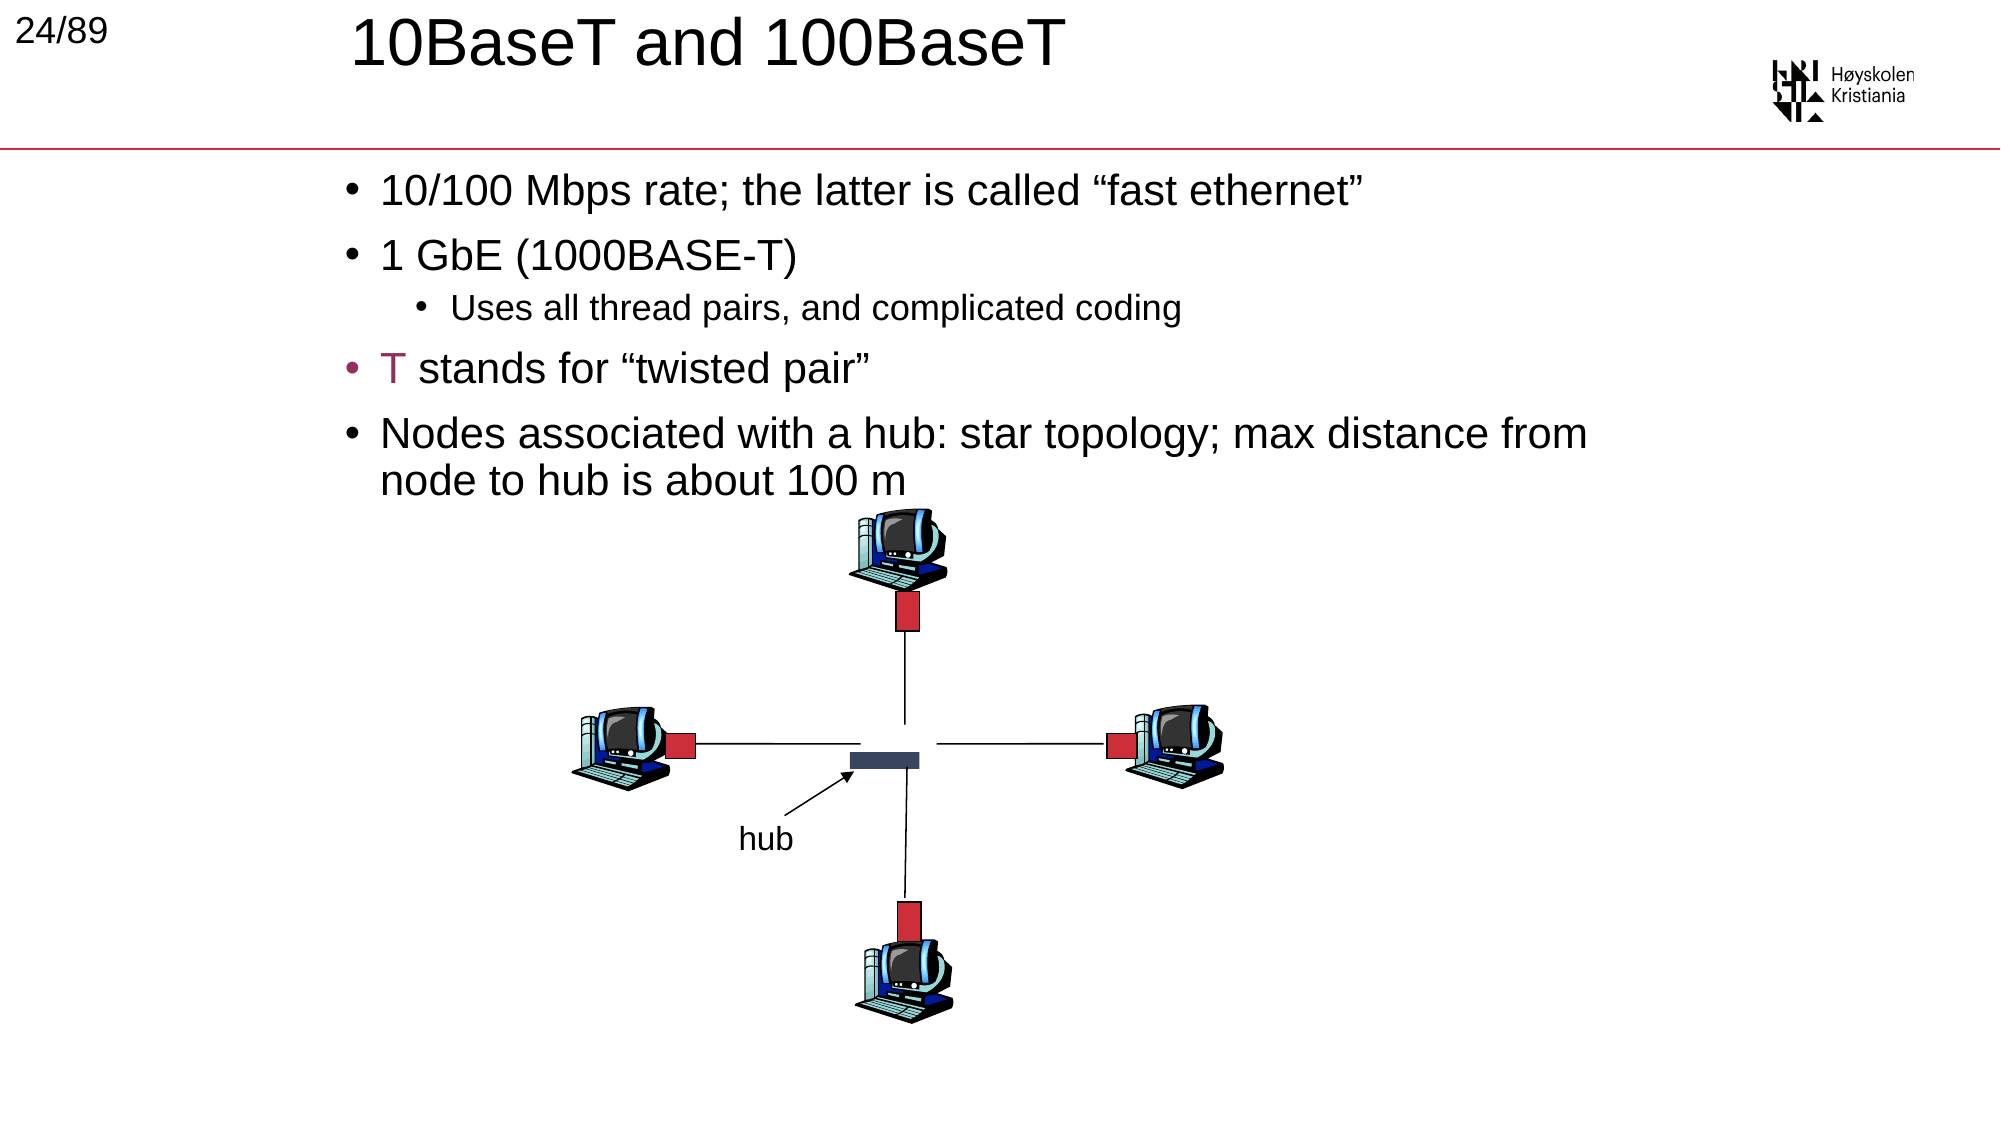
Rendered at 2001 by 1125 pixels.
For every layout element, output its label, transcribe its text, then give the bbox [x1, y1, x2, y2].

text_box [571, 507, 1226, 1024]
title 10BaseT and 100BaseT [335, 0, 1611, 160]
list 10/100 Mbps rate; the latter is called “fast ethernet” 1 GbE (1000BASE-T) Uses all thread pairs, and complicated coding T stands for “twisted pair” Nodes associated with a hub: star topology; max distance from node to hub is about 100 m [329, 160, 1688, 516]
slide_number 24/89 [0, 0, 208, 74]
